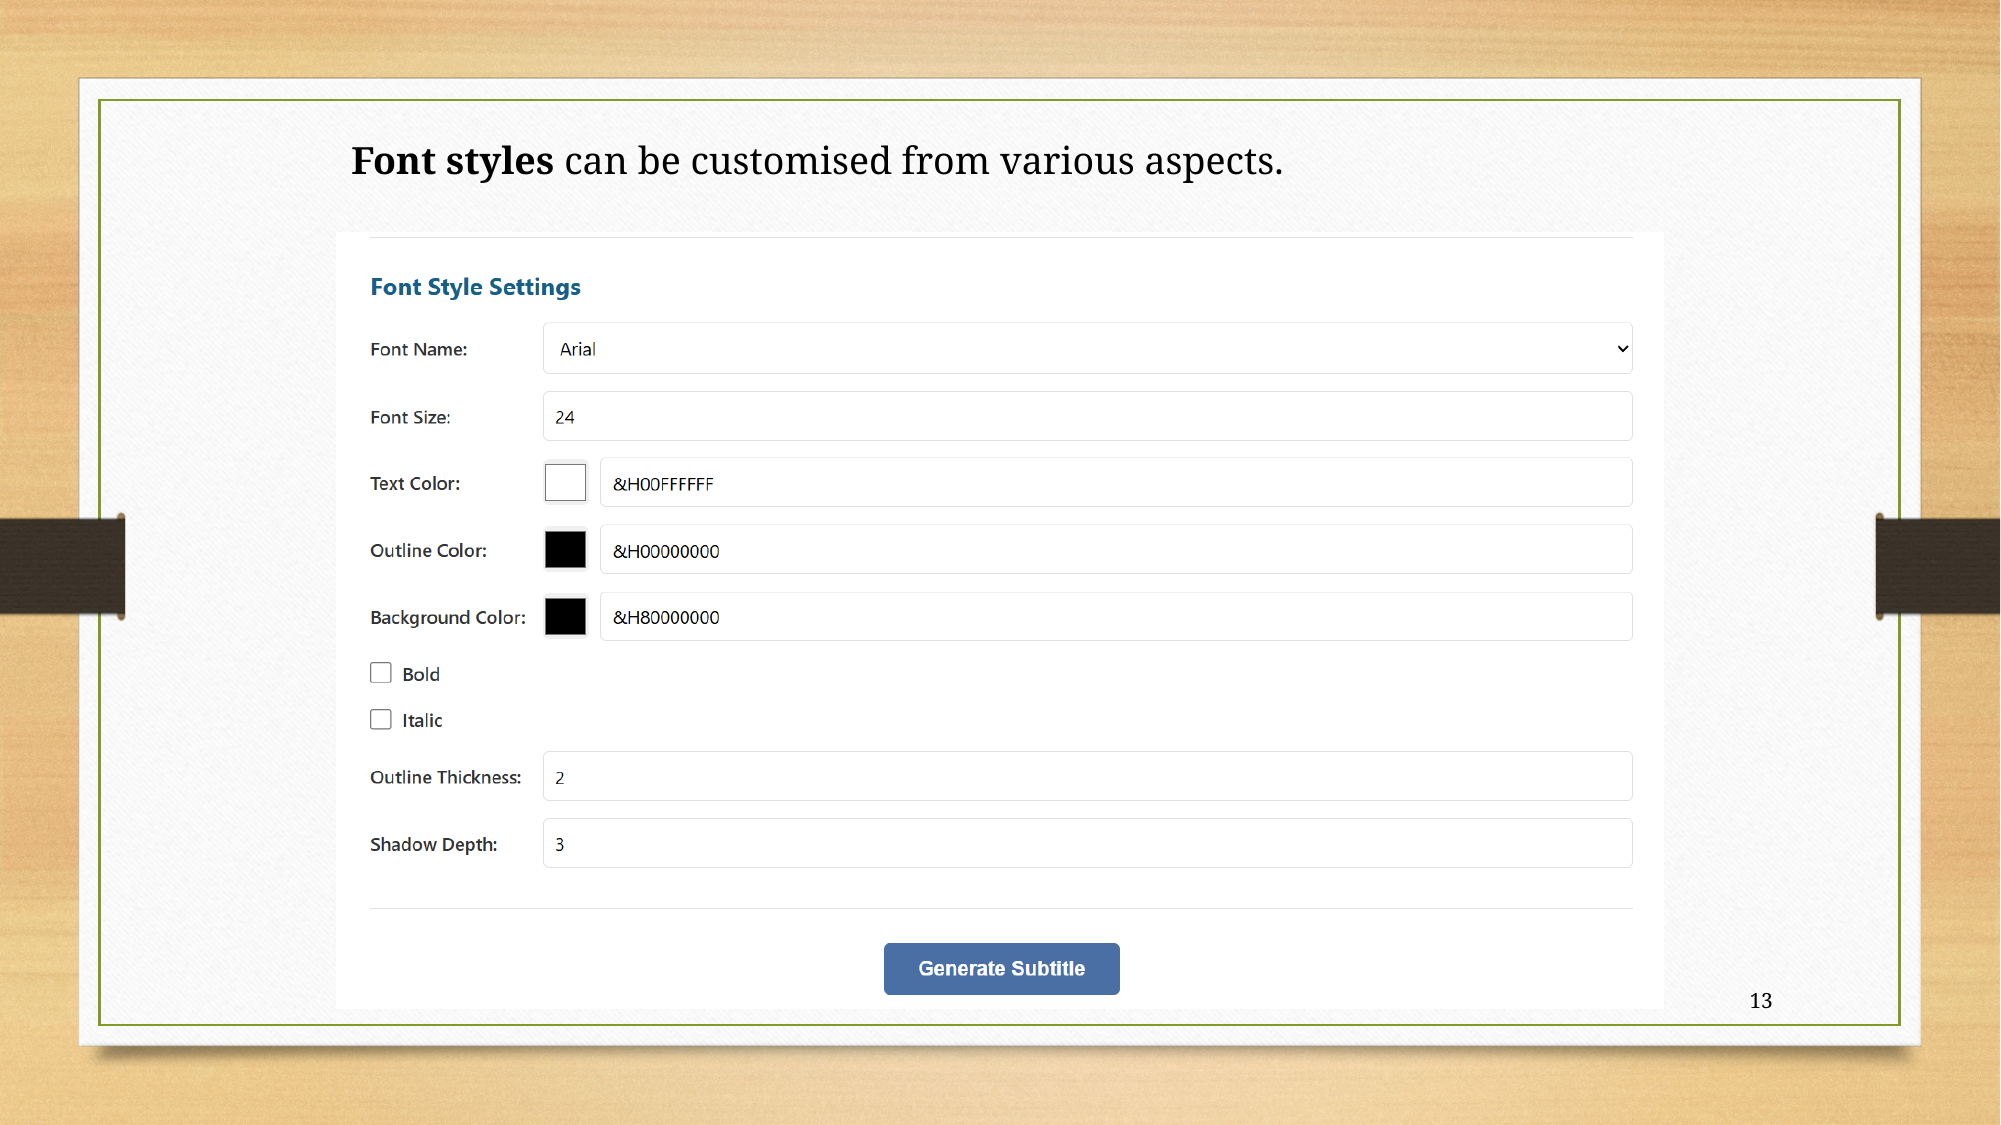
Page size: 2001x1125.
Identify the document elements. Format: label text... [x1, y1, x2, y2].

text_box Font styles can be customised from various aspects. [336, 129, 1357, 190]
picture [0, 0, 2001, 1125]
slide_number 13 [1698, 979, 1788, 1025]
